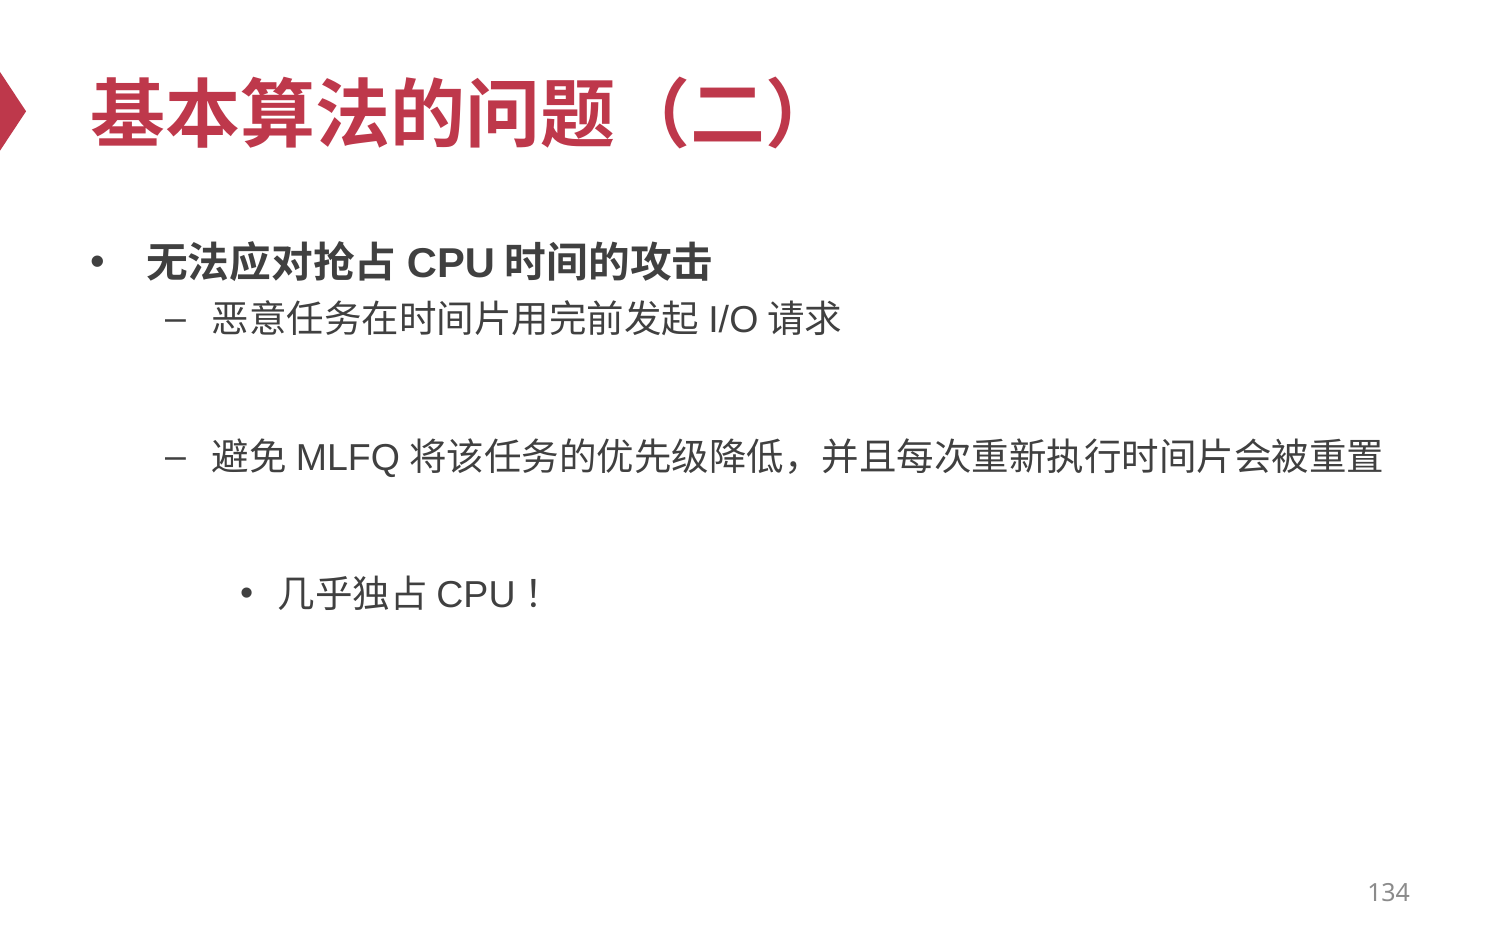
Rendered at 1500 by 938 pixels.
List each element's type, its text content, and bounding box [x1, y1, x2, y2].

slide_number 134 [1074, 868, 1425, 919]
title 基本算法的问题（二） [75, 37, 1425, 186]
list 无法应对抢占CPU时间的攻击 恶意任务在时间片用完前发起I/O请求 避免MLFQ将该任务的优先级降低，并且每次重新执行时间片会被重置 几乎独占CPU！ [75, 218, 1425, 838]
